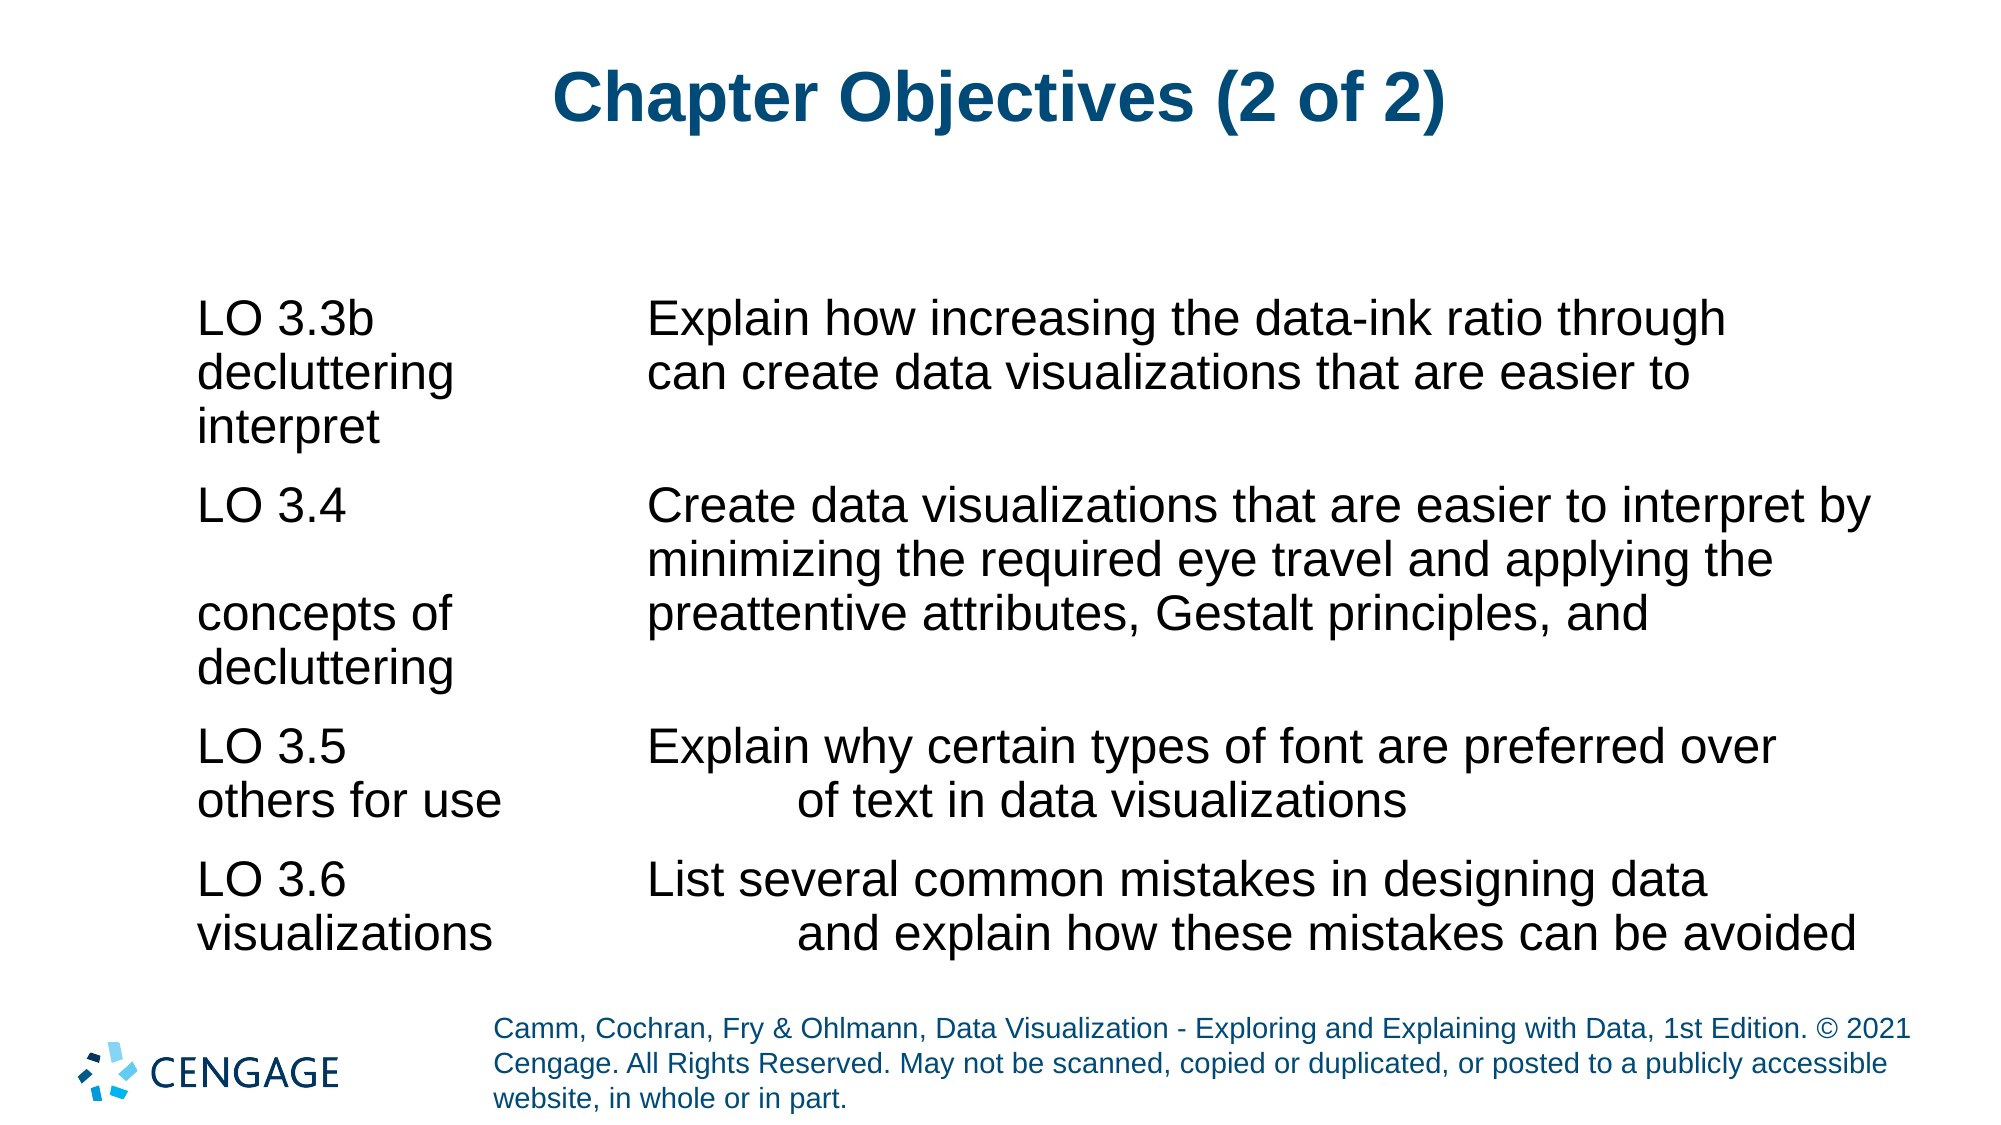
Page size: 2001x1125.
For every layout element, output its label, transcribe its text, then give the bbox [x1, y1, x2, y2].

title Chapter Objectives (2 of 2) [137, 59, 1863, 171]
list LO 3.3b Explain how increasing the data-ink ratio through decluttering can create data visualizations that are easier to interpret LO 3.4 Create data visualizations that are easier to interpret by minimizing the required eye travel and applying the concepts of preattentive attributes, Gestalt principles, and decluttering LO 3.5 Explain why certain types of font are preferred over others for use of text in data visualizations LO 3.6 List several common mistakes in designing data visualizations and explain how these mistakes can be avoided [121, 292, 1880, 847]
picture [78, 1042, 338, 1101]
